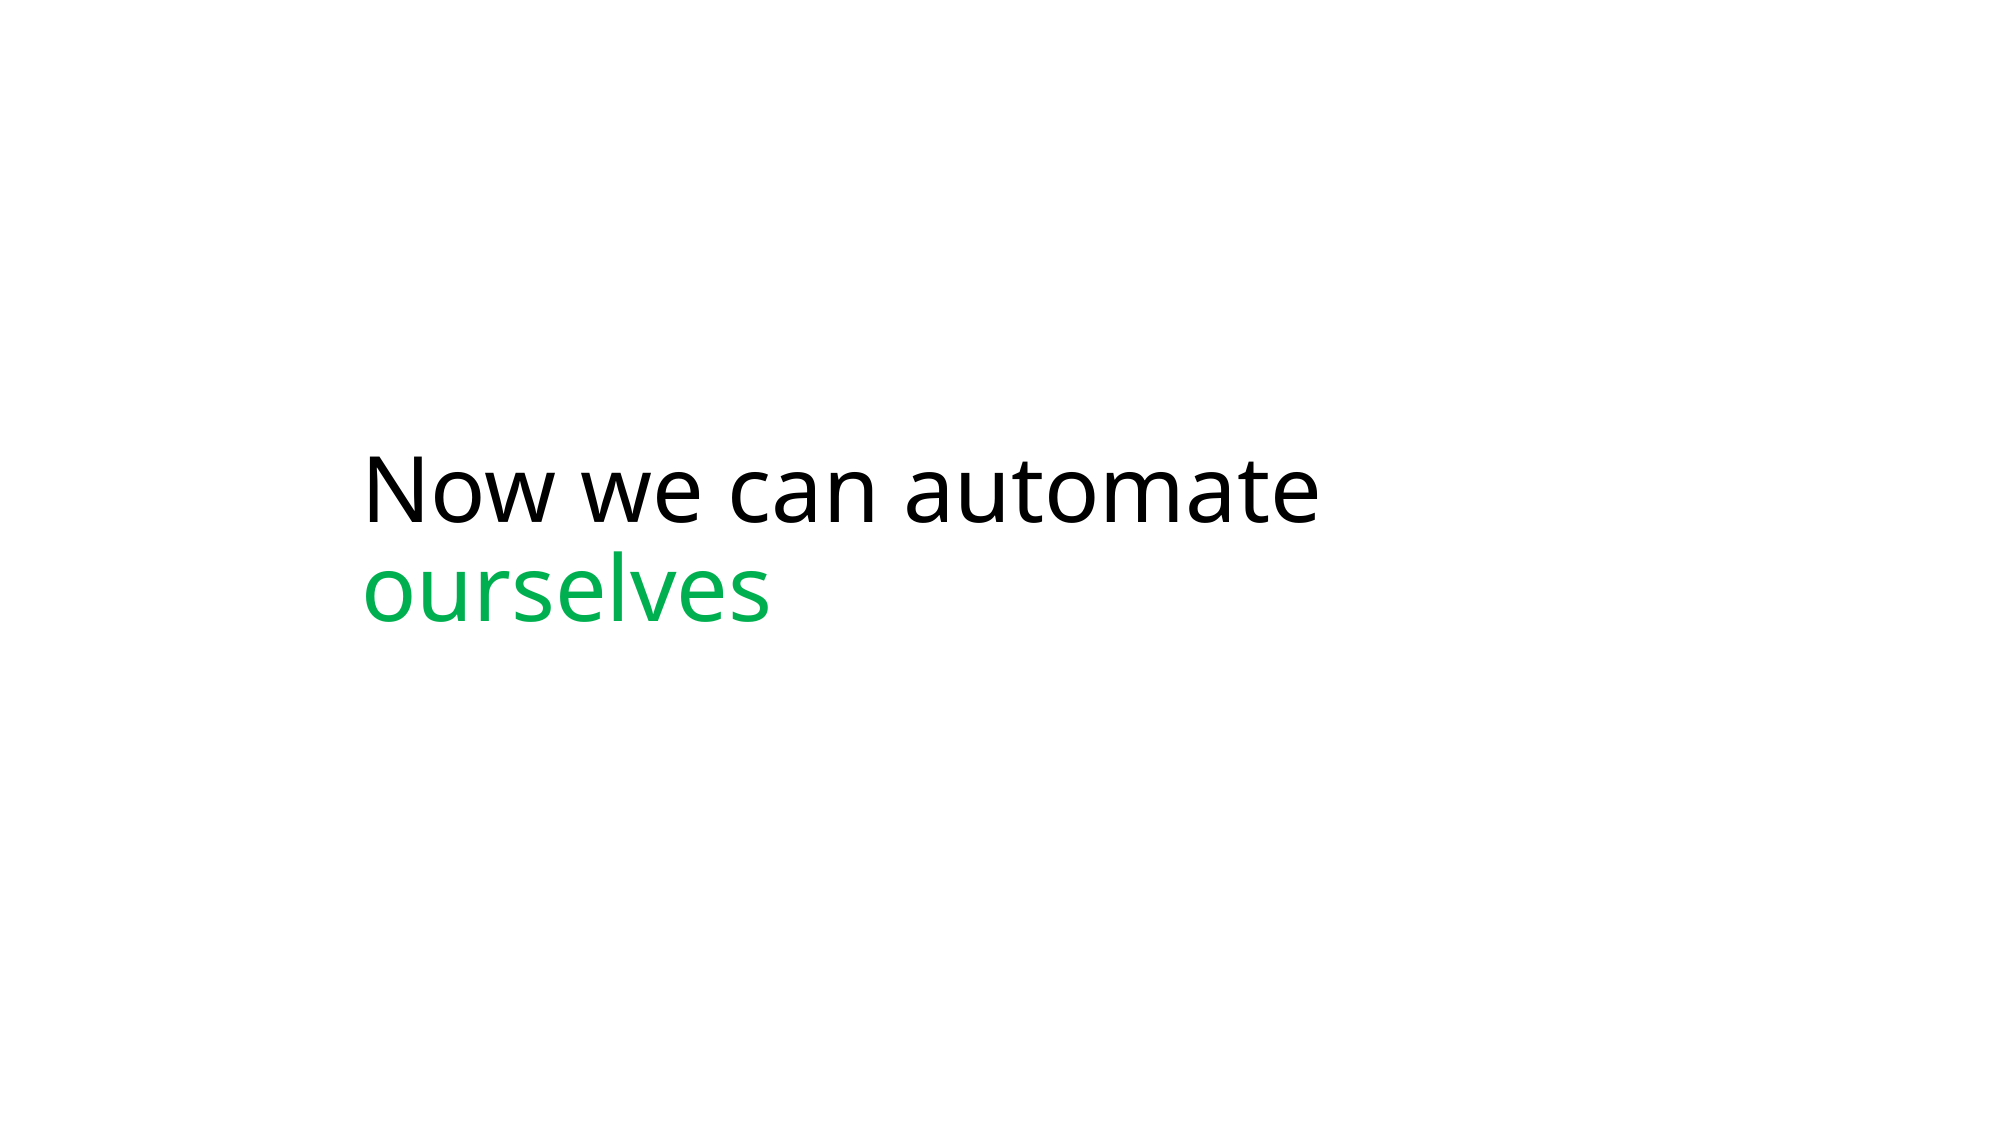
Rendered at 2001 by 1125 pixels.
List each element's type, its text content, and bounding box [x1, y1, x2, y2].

text_box Now we can automate ourselves [346, 436, 1535, 689]
